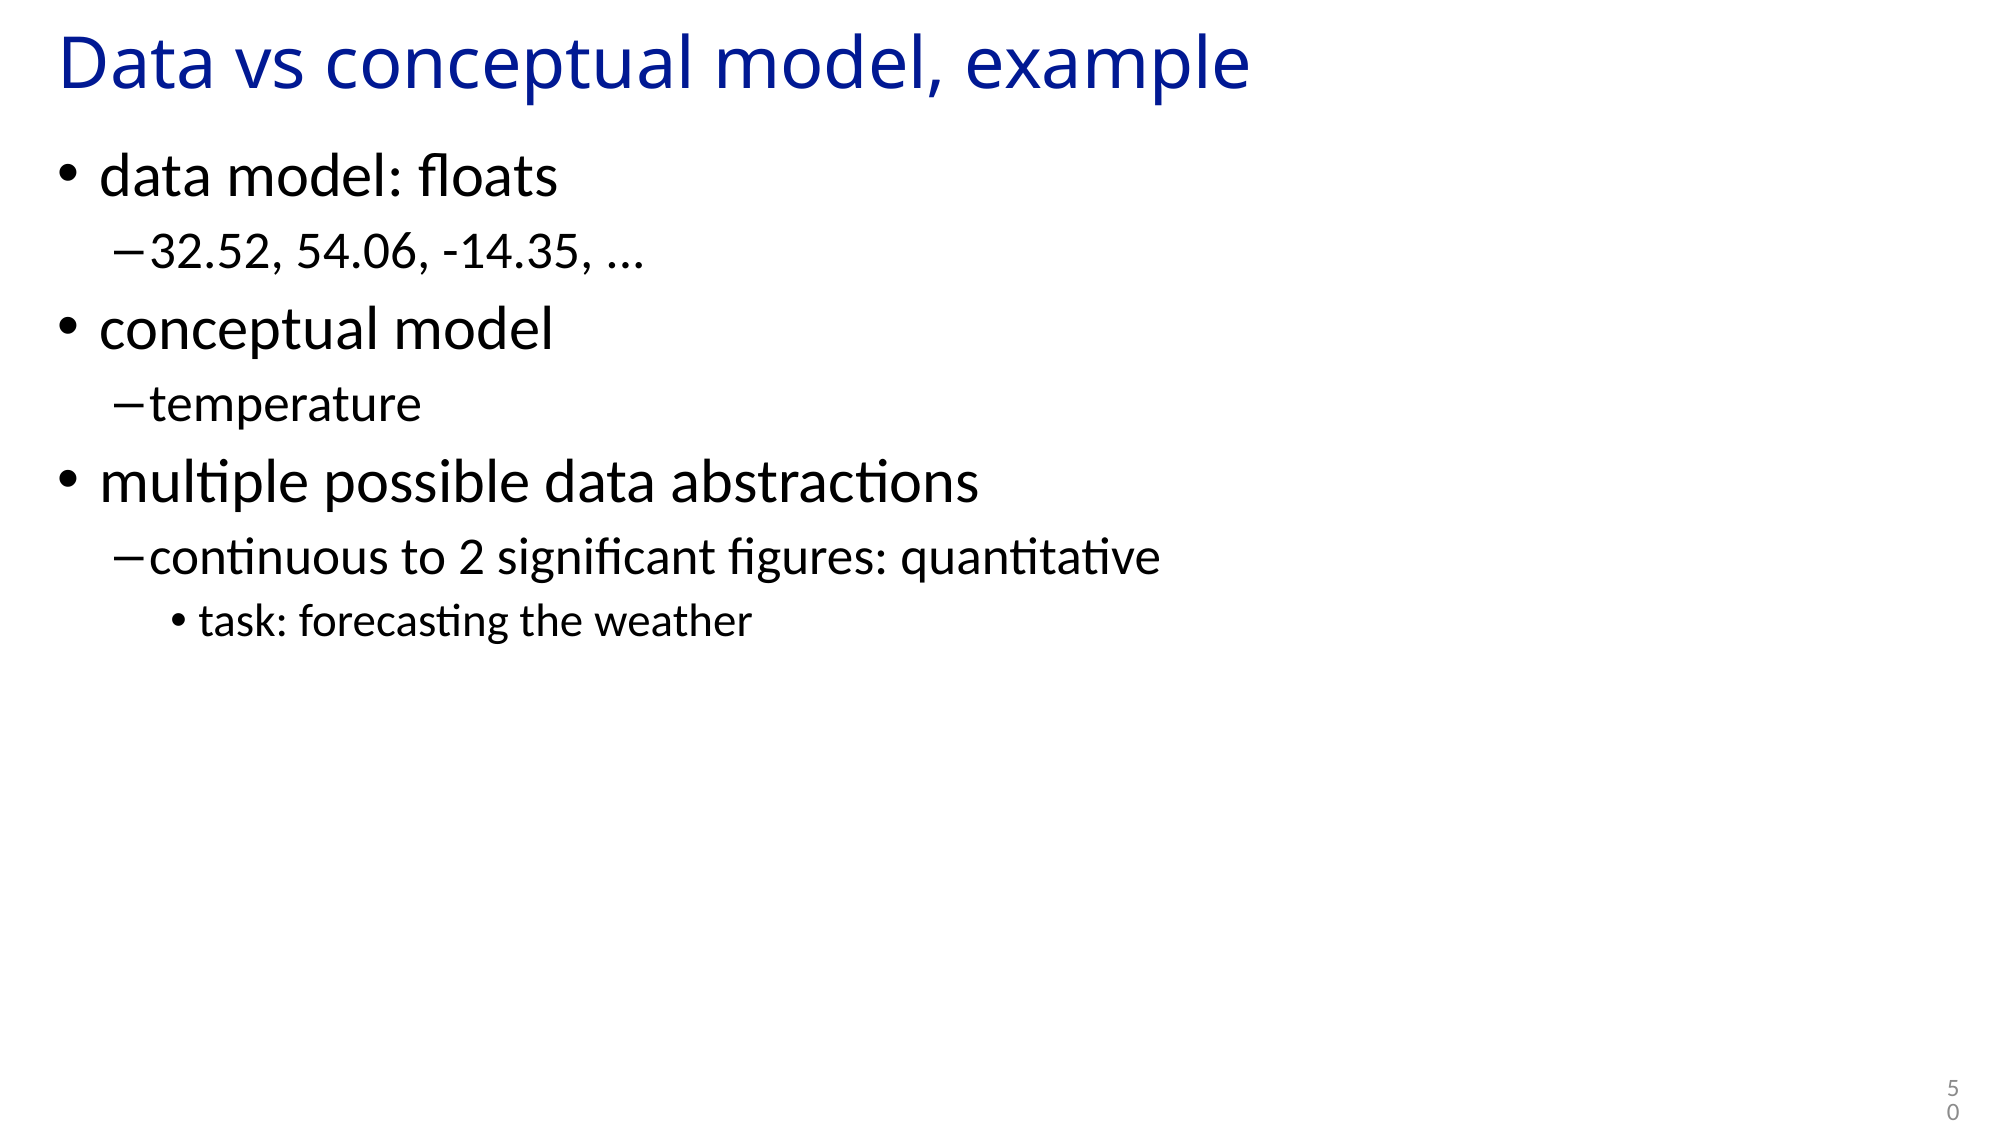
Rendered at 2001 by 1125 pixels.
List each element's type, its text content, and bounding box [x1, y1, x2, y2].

title Data vs conceptual model, example [51, 0, 2000, 130]
list data model: floats 32.52, 54.06, -14.35, ... conceptual model temperature multiple possible data abstractions continuous to 2 significant figures: quantitative task: forecasting the weather [51, 135, 2000, 1125]
slide_number 50 [1940, 1068, 1974, 1104]
